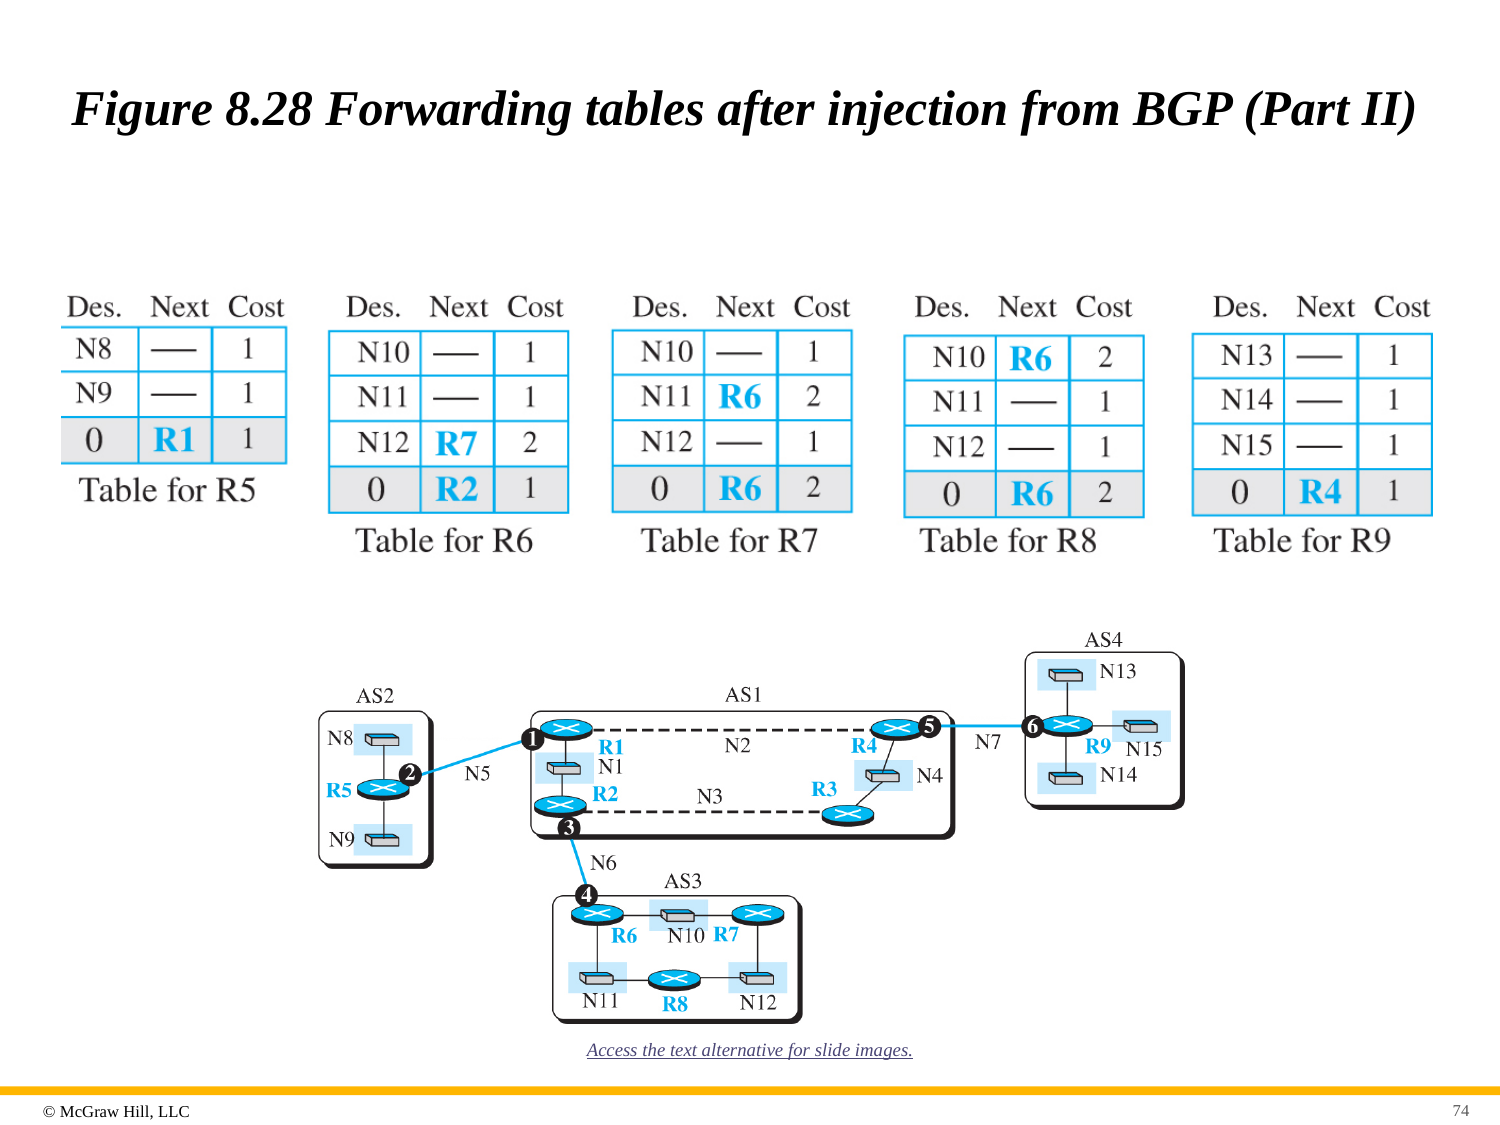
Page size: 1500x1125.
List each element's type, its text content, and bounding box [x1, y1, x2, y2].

title Figure 8.28 Forwarding tables after injection from BGP (Part II) [56, 50, 1444, 162]
picture [315, 631, 1185, 1024]
picture [60, 286, 1439, 558]
slide_number 74 [1418, 1096, 1477, 1123]
list Access the text alternative for slide images. [525, 1033, 975, 1066]
